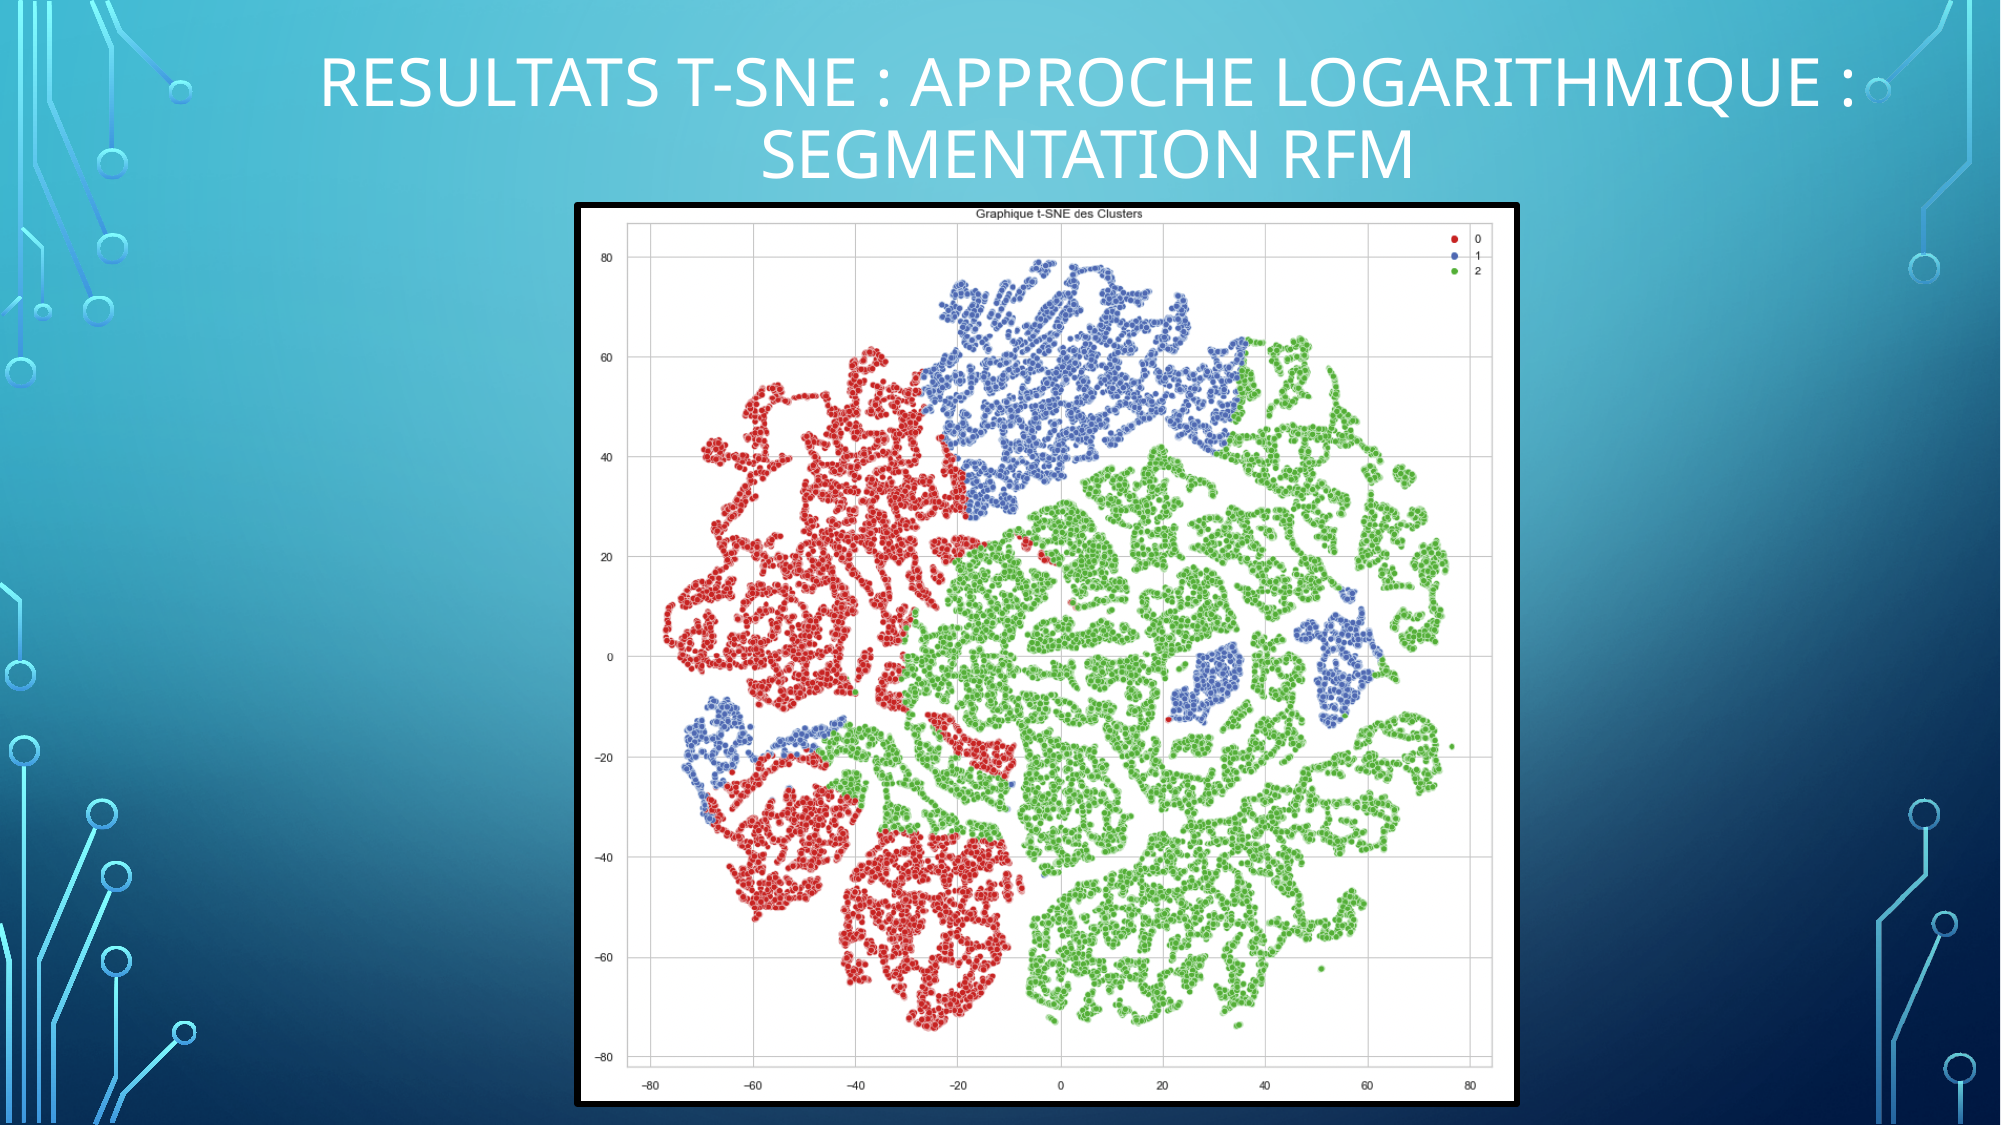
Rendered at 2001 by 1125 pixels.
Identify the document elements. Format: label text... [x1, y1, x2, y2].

picture [580, 207, 1514, 1101]
title Resultats T-sne : APPROCHE LOGARITHMIQUE : SEGMENTATION RFM [276, 0, 1902, 243]
